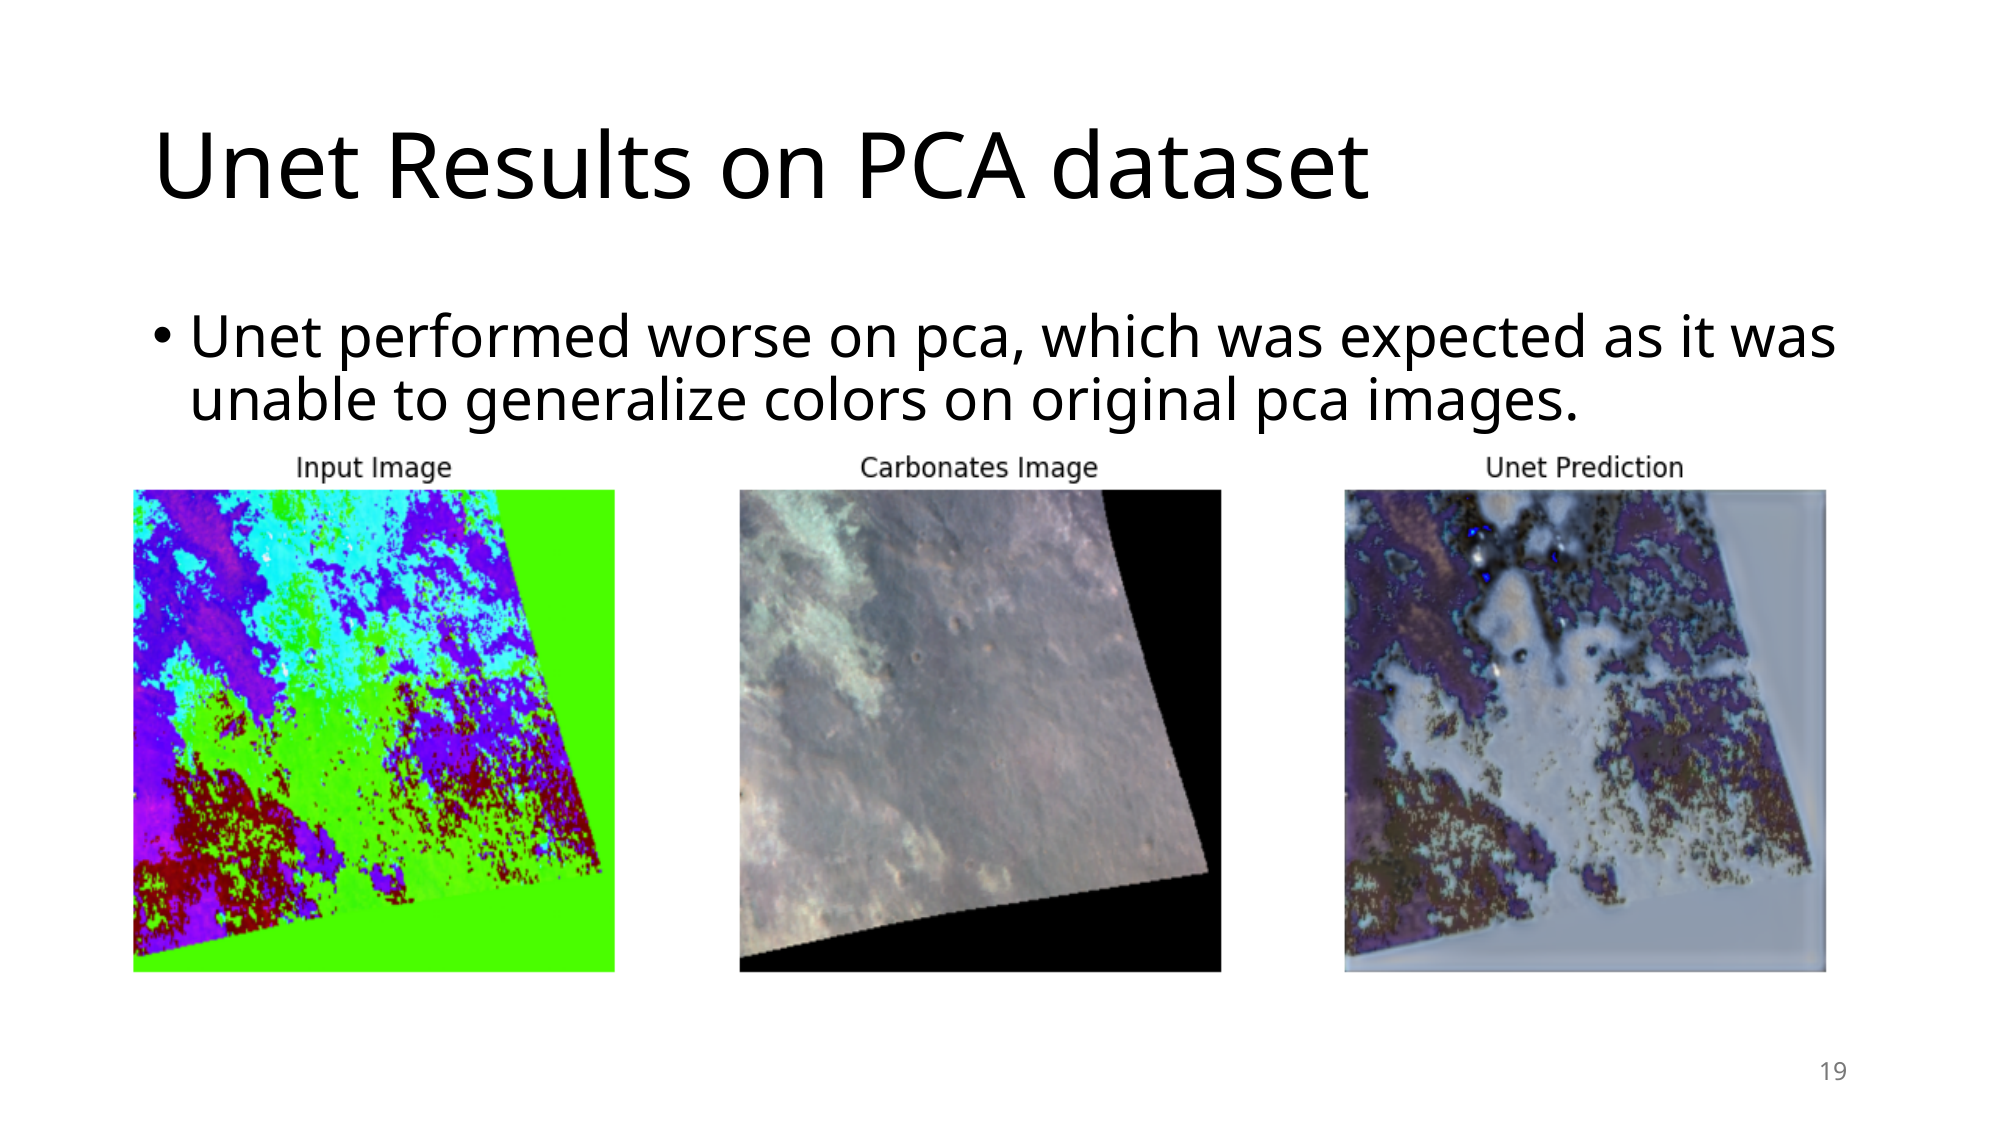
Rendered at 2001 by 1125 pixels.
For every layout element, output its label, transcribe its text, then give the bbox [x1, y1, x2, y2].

title Unet Results on PCA dataset [137, 59, 1863, 278]
picture [117, 440, 1843, 988]
slide_number 19 [1412, 1042, 1863, 1103]
list Unet performed worse on pca, which was expected as it was unable to generalize colors on original pca images. [137, 299, 1863, 1014]
